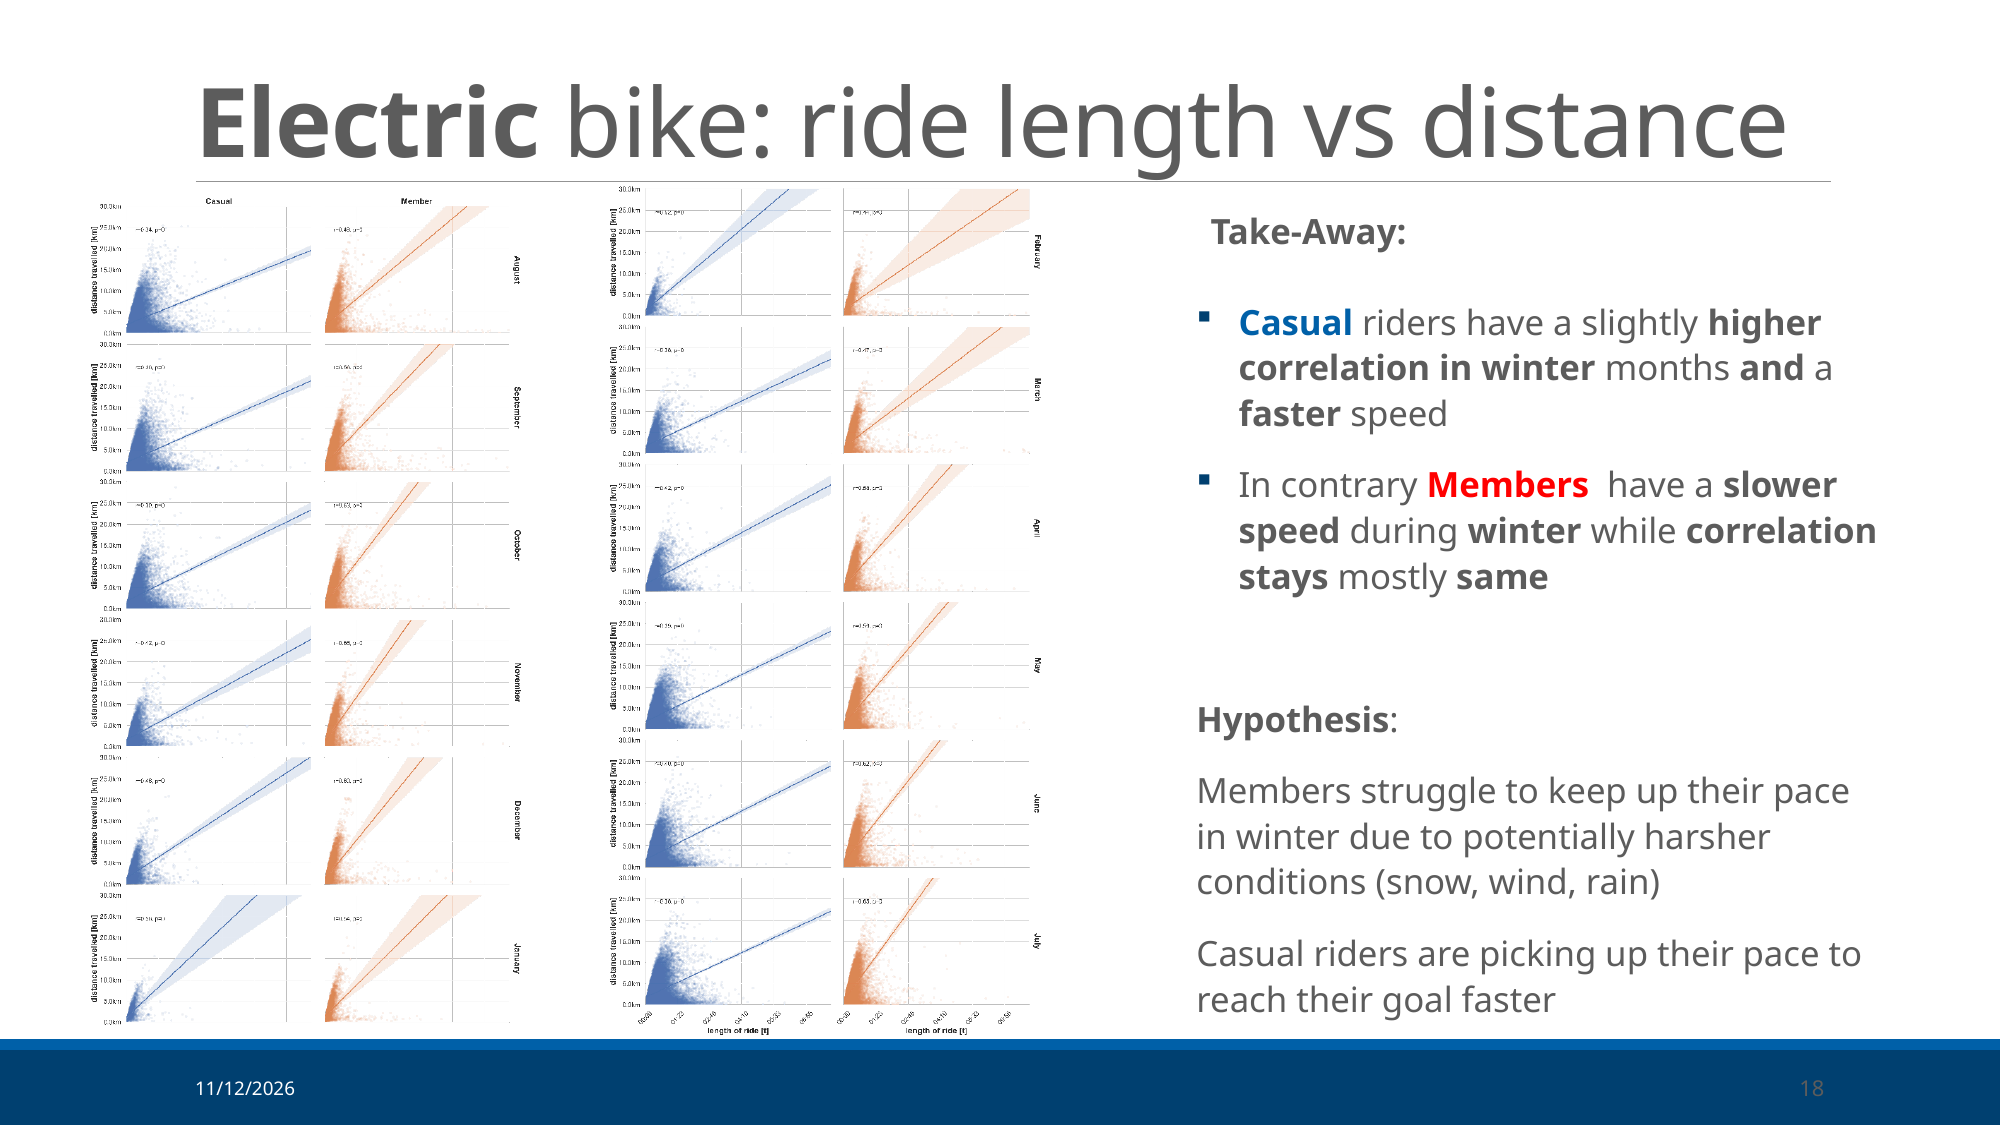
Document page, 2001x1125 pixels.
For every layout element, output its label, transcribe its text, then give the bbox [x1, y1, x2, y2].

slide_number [180, 1059, 586, 1120]
slide_number 18 [1624, 1059, 1840, 1120]
picture [604, 184, 1042, 1041]
picture [84, 195, 523, 1030]
list Take-Away: Casual riders have a slightly higher correlation in winter months and a faster speed In contrary Members have a slower speed during winter while correlation stays mostly same Hypothesis: Members struggle to keep up their pace in winter due to potentially harsher conditions (snow, wind, rain) Casual riders are picking up their pace to reach their goal faster [1196, 207, 1881, 1029]
title Electric bike: ride length vs distance [180, 47, 1830, 185]
